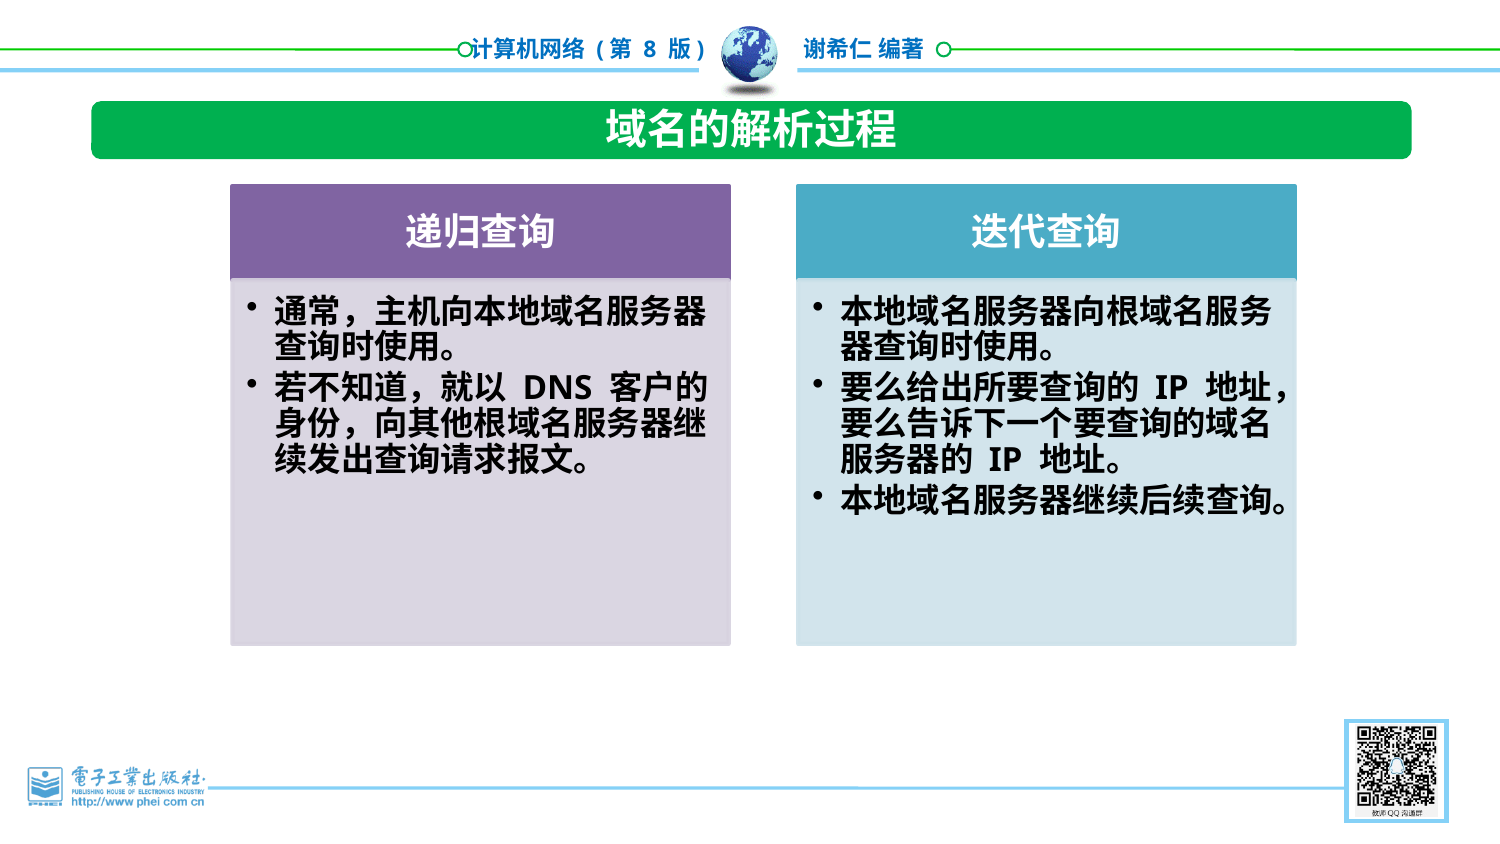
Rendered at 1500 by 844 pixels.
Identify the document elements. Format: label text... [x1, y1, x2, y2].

picture [719, 24, 779, 95]
picture [23, 764, 208, 809]
text_box [913, 101, 1412, 160]
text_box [232, 181, 1295, 649]
text_box 域名的解析过程 [590, 95, 913, 161]
picture [1355, 724, 1438, 817]
text_box [91, 101, 590, 160]
